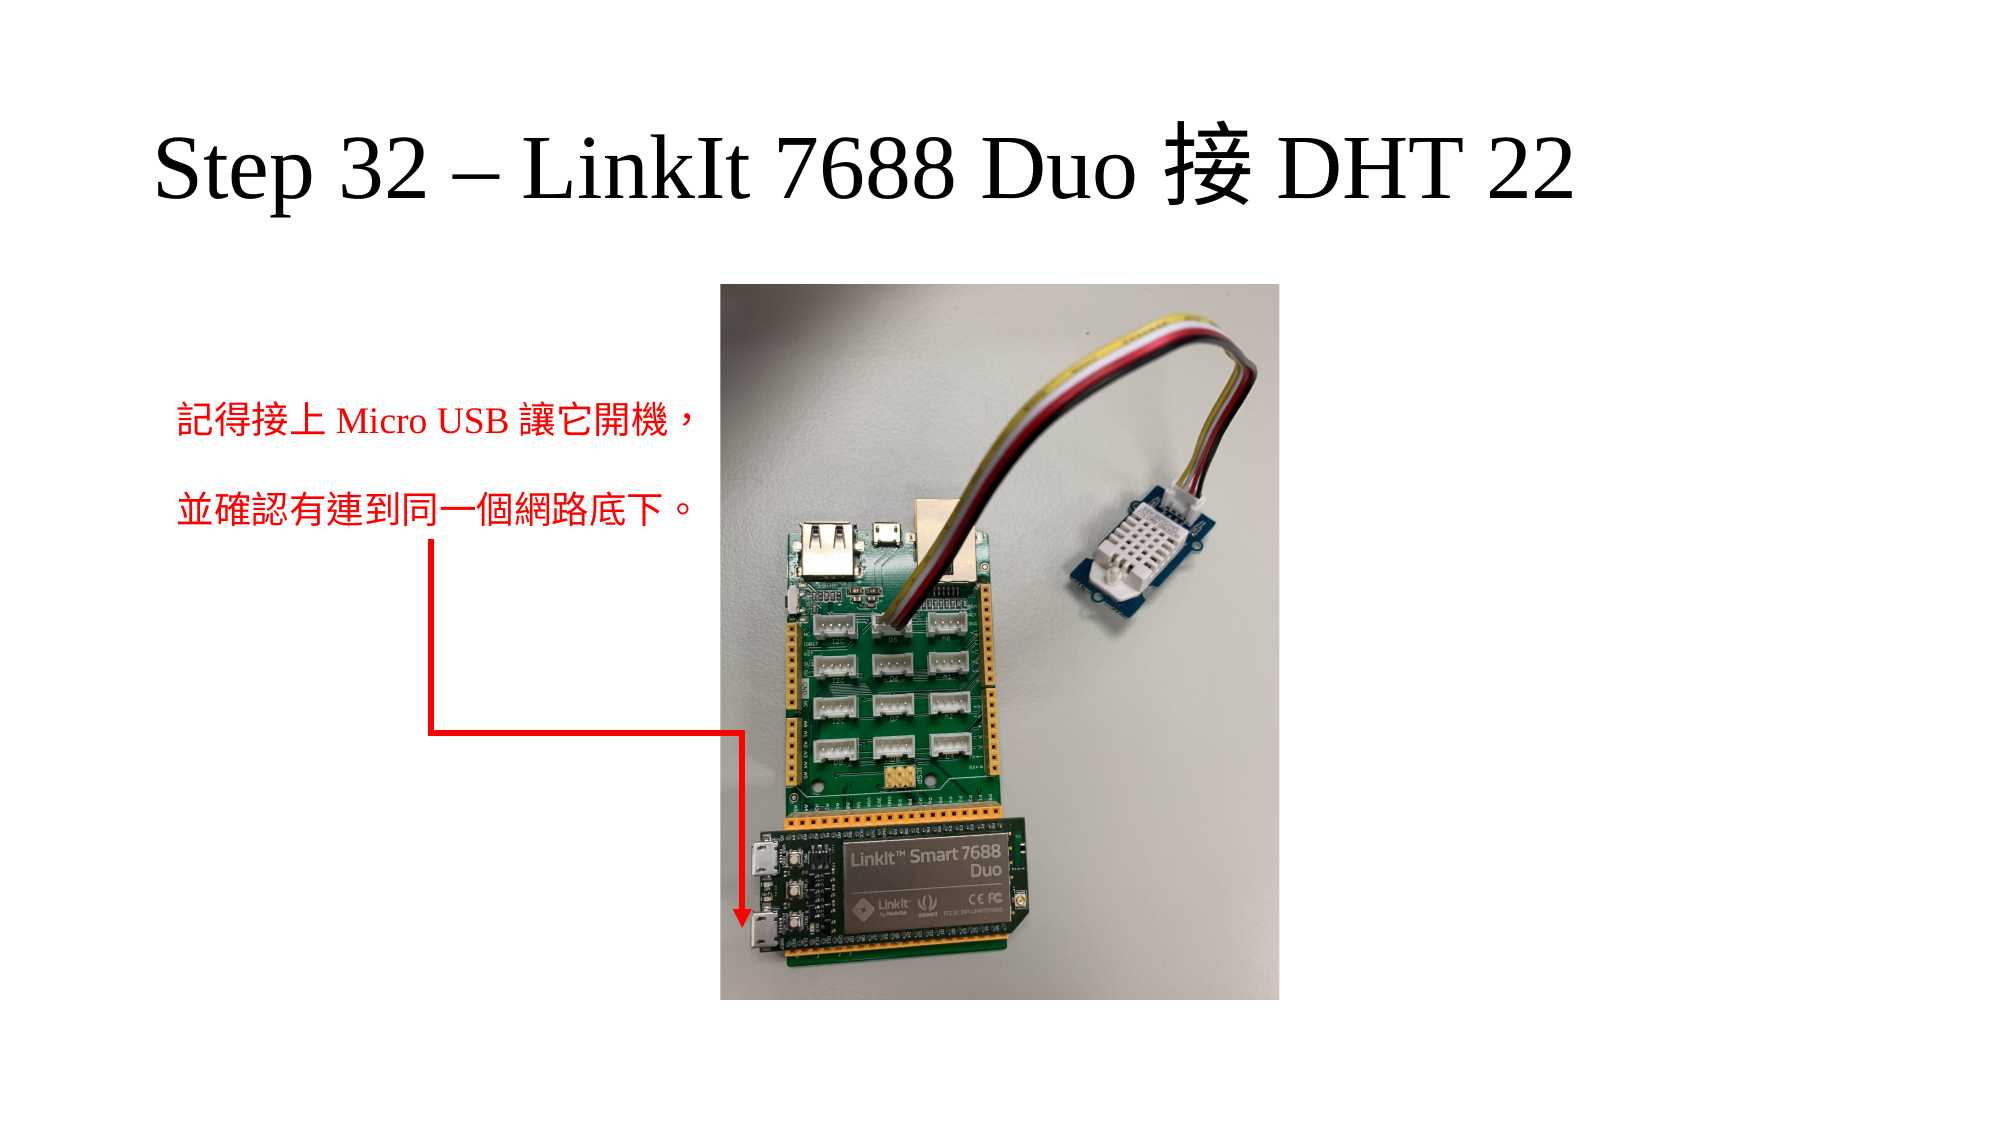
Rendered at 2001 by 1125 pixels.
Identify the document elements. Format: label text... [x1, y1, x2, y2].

text_box 記得接上Micro USB讓它開機， 並確認有連到同一個網路底下。 [162, 389, 701, 539]
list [720, 284, 1280, 1000]
title Step 32 – LinkIt 7688 Duo接DHT 22 [137, 59, 1863, 278]
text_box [370, 555, 804, 867]
